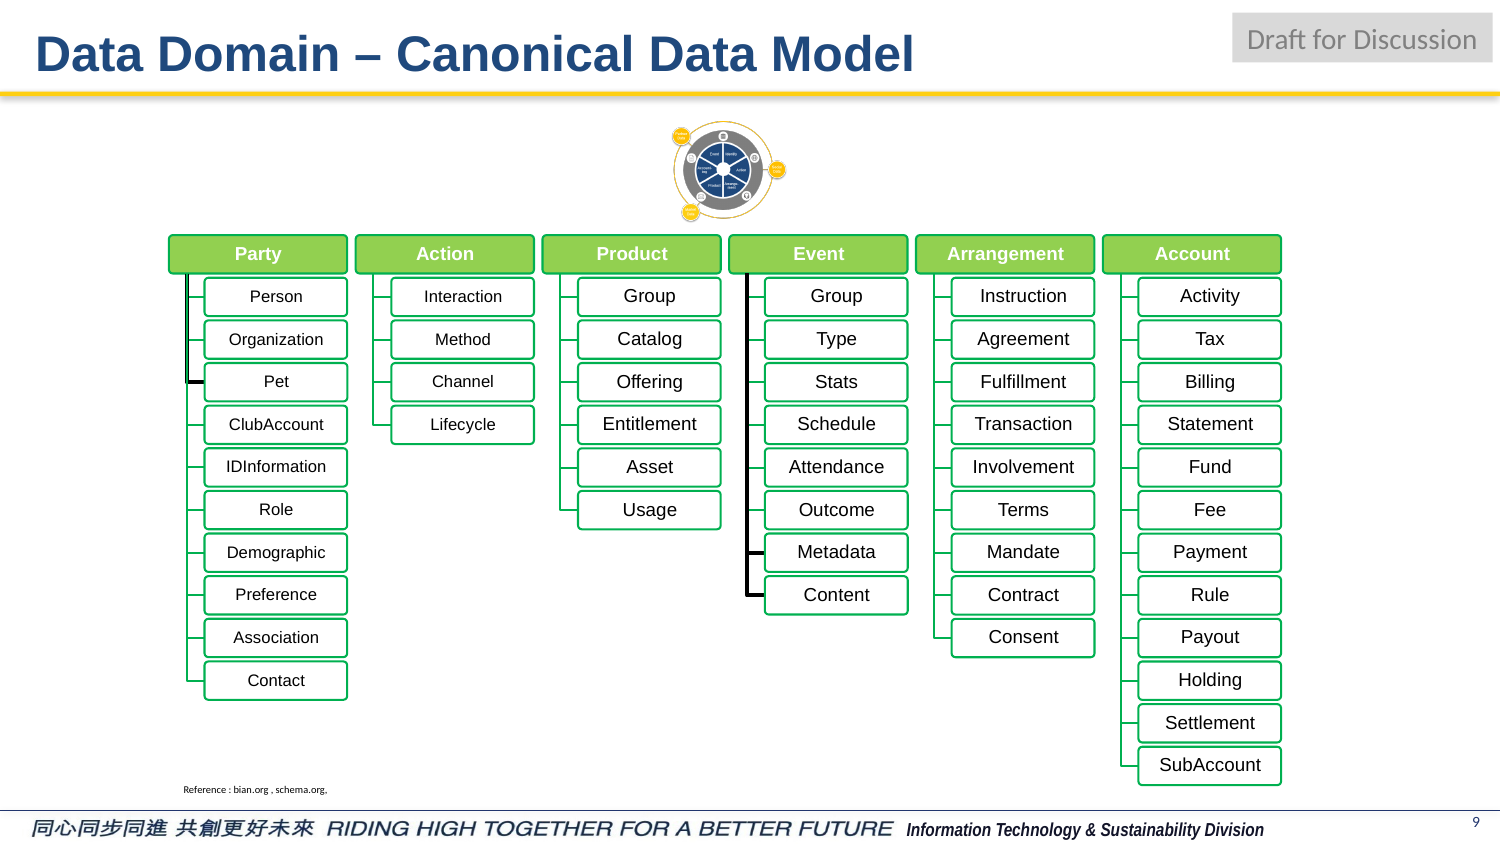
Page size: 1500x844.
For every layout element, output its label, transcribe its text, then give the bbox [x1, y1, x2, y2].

picture [662, 121, 788, 172]
slide_number 8 [1413, 803, 1496, 840]
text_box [168, 172, 1282, 844]
picture [0, 811, 168, 844]
text_box Draft for Discussion [1232, 12, 1493, 63]
title Data Domain – Canonical Data Model [19, 13, 1370, 77]
